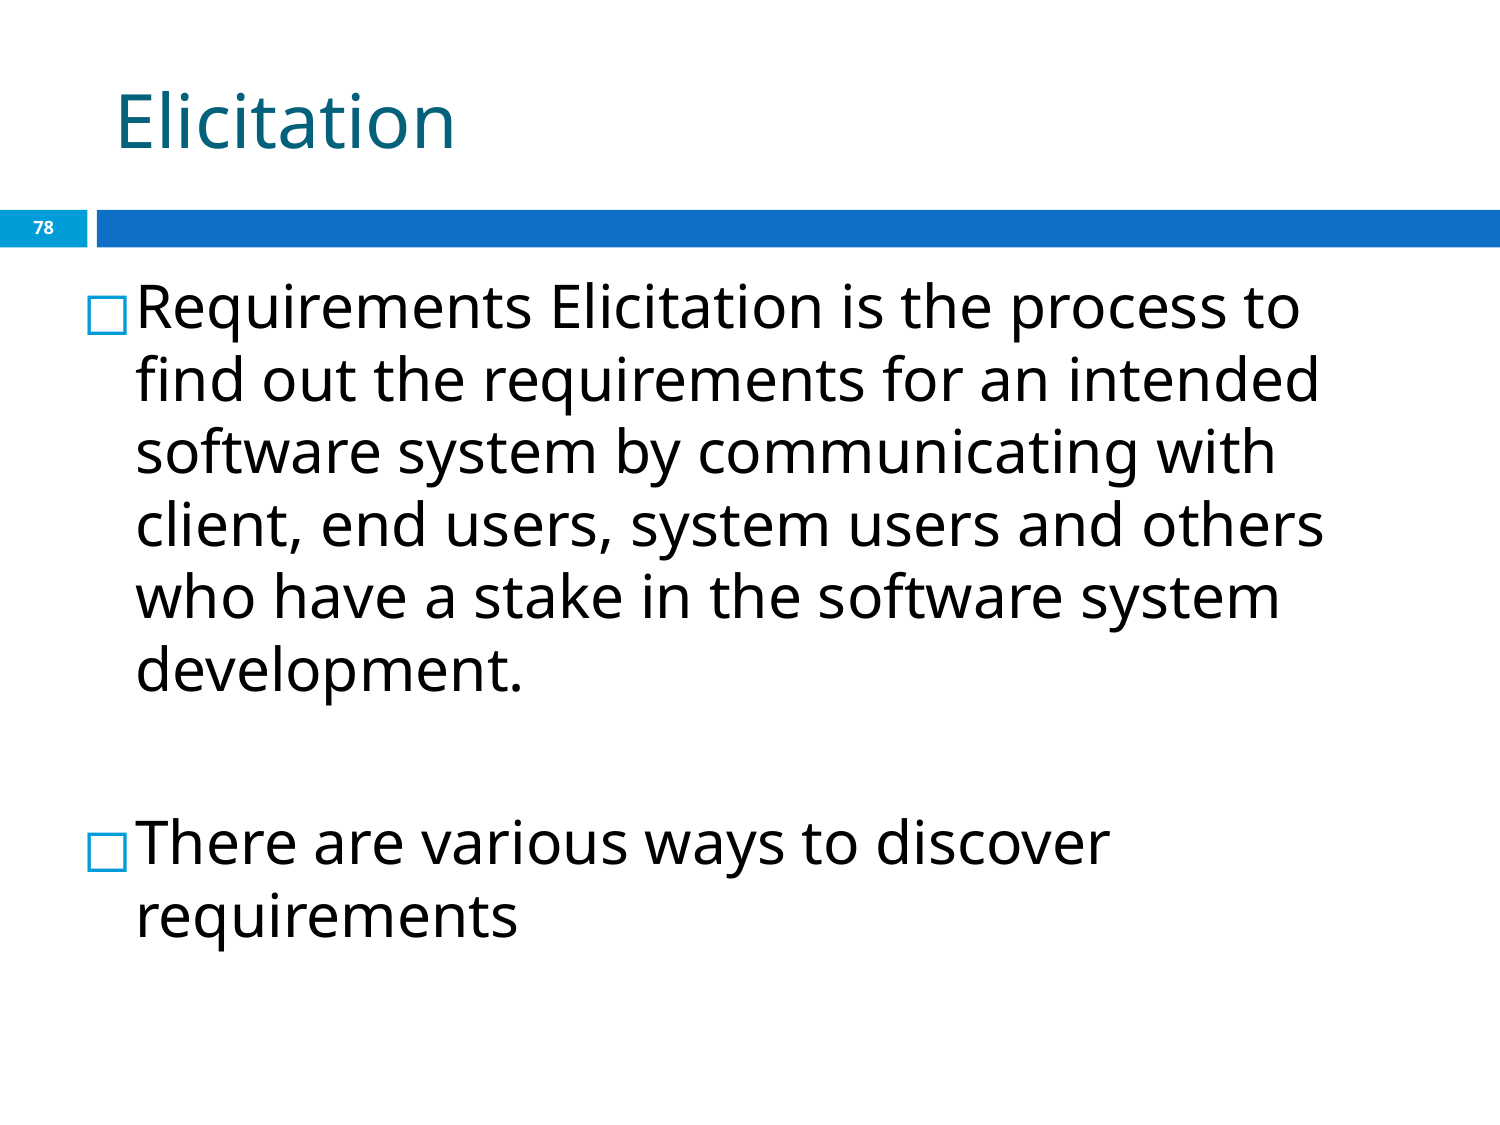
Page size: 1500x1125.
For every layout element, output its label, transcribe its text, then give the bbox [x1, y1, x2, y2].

title Elicitation [99, 37, 1438, 200]
list Requirements Elicitation is the process to find out the requirements for an intended software system by communicating with client, end users, system users and others who have a stake in the software system development. There are various ways to discover requirements [67, 260, 1434, 1041]
slide_number ‹#› [0, 208, 88, 249]
